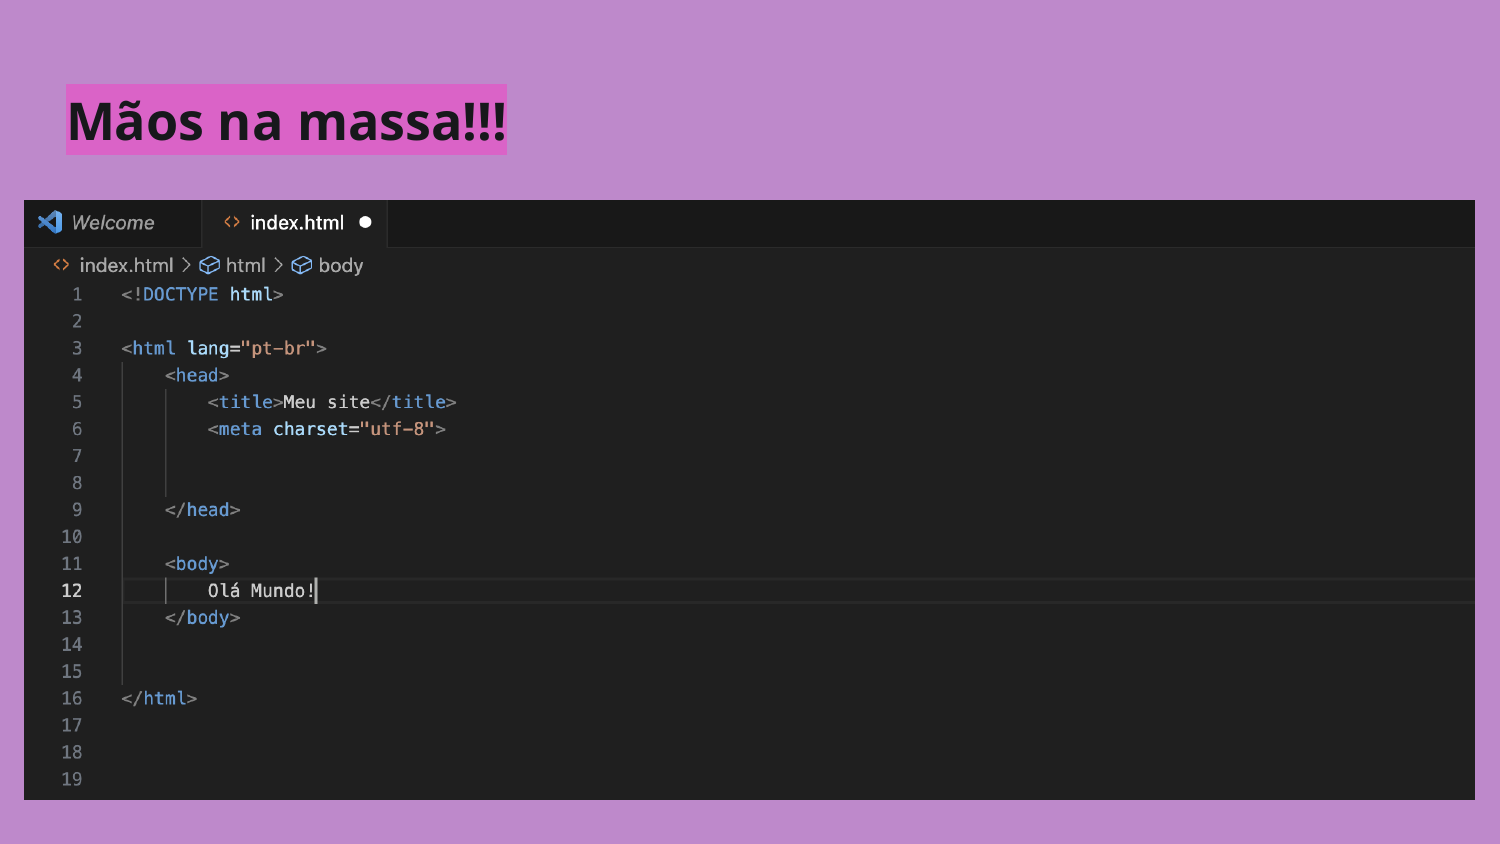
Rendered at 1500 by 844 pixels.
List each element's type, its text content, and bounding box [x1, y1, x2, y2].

picture [24, 199, 1476, 800]
title Mãos na massa!!! [51, 72, 1449, 176]
